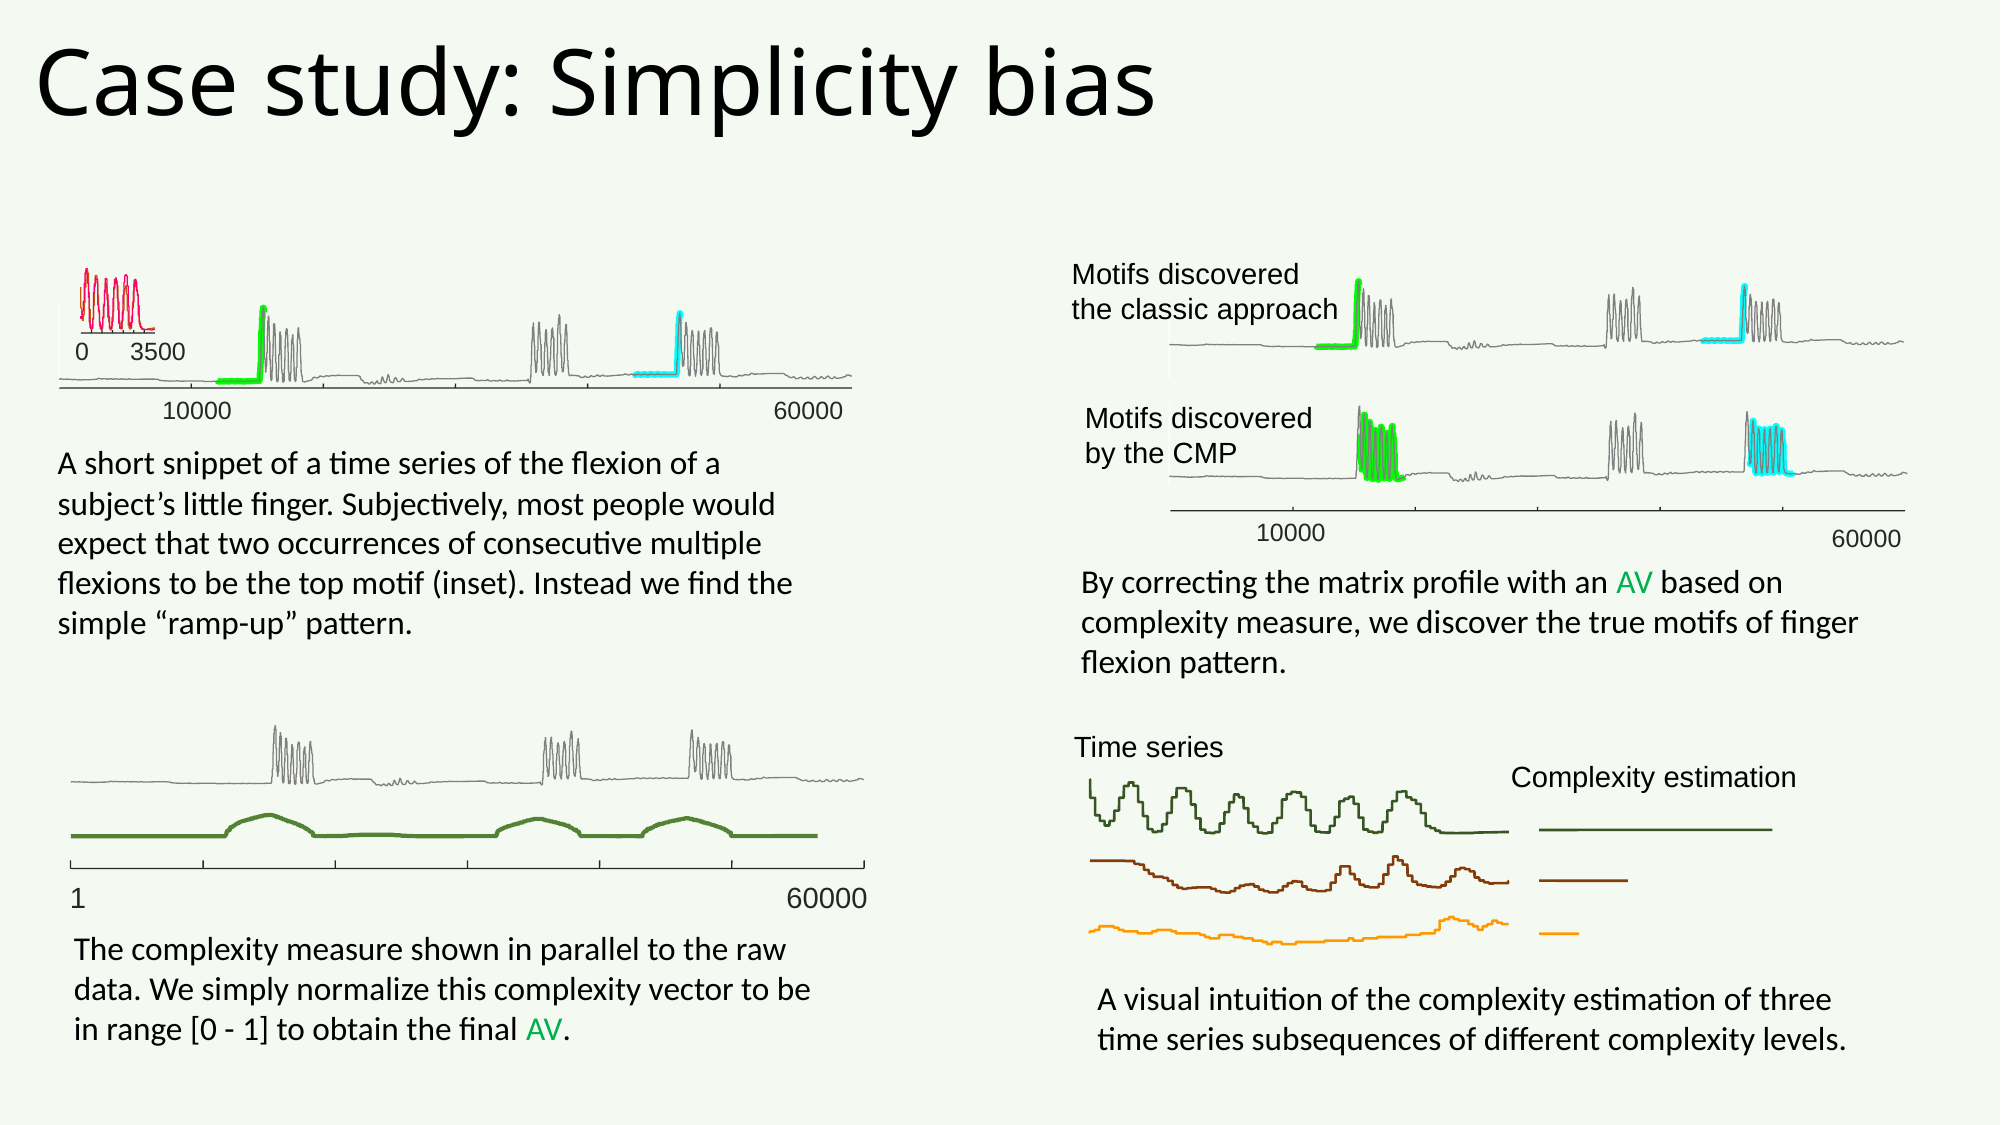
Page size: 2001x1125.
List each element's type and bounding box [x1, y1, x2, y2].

title [19, 1, 1745, 171]
text_box [1082, 728, 1879, 1067]
text_box [58, 725, 869, 1056]
text_box [42, 268, 852, 652]
text_box [1066, 255, 1950, 690]
